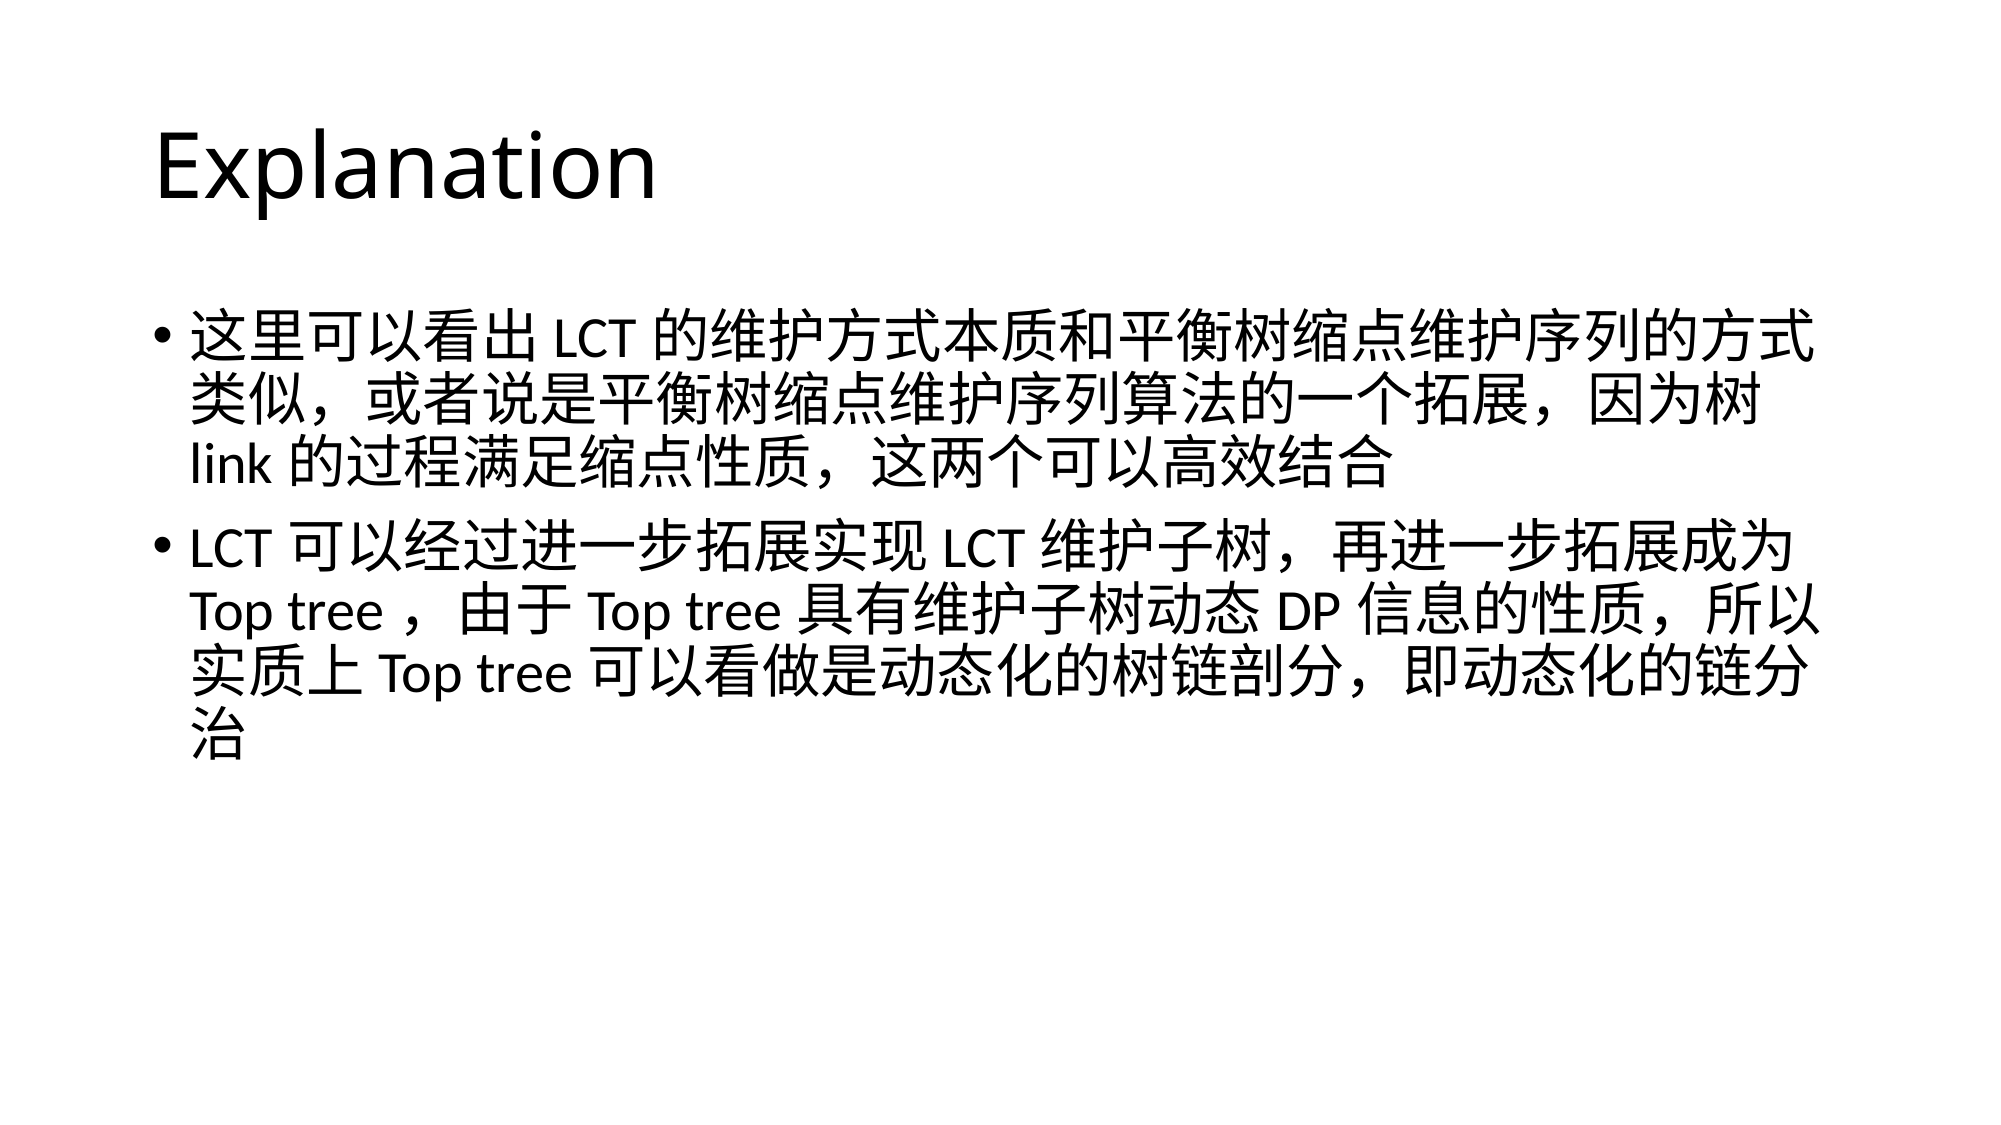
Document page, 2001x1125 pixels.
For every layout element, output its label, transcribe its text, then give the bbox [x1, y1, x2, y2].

title Explanation [137, 59, 1863, 278]
list 这里可以看出LCT的维护方式本质和平衡树缩点维护序列的方式类似，或者说是平衡树缩点维护序列算法的一个拓展，因为树link的过程满足缩点性质，这两个可以高效结合 LCT可以经过进一步拓展实现LCT维护子树，再进一步拓展成为Top tree，由于Top tree具有维护子树动态DP信息的性质，所以实质上Top tree可以看做是动态化的树链剖分，即动态化的链分治 [137, 299, 1863, 1014]
